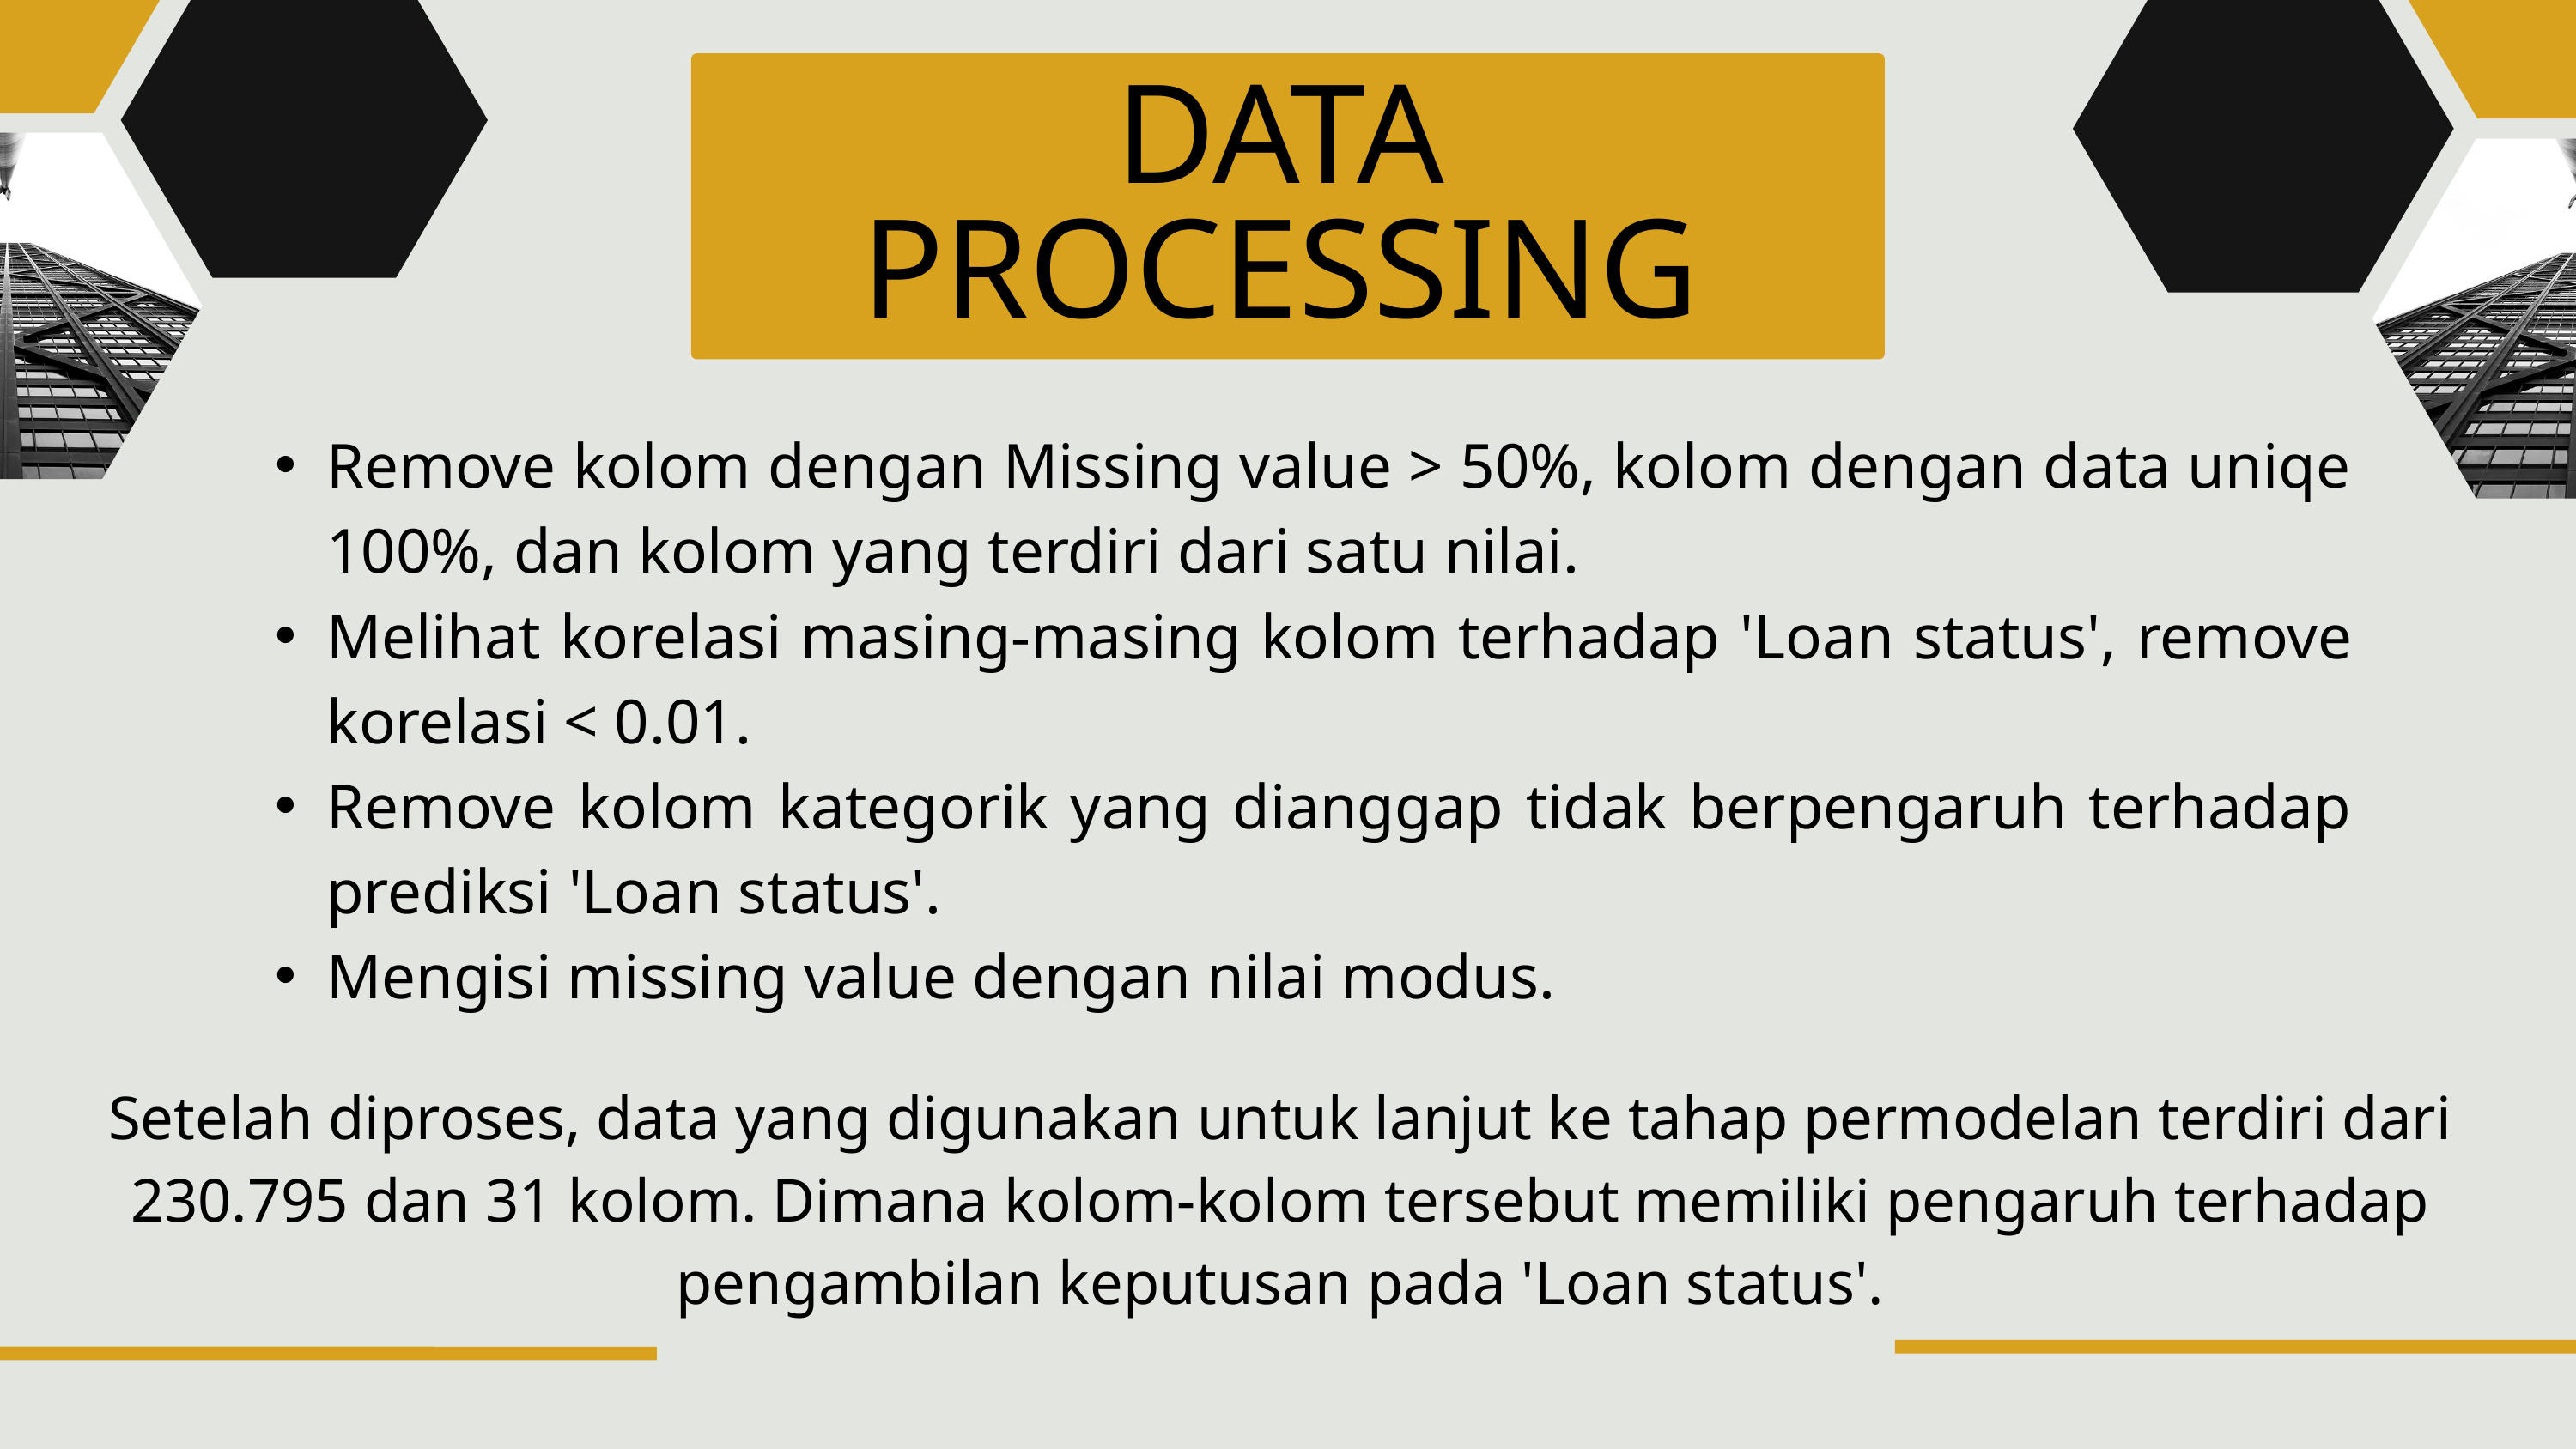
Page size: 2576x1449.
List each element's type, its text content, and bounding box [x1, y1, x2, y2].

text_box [2382, 0, 2576, 119]
text_box Setelah diproses, data yang digunakan untuk lanjut ke tahap permodelan terdiri dari 230.795 dan 31 kolom. Dimana kolom-kolom tersebut memiliki pengaruh terhadap pengambilan keputusan pada 'Loan status'. [22, 1068, 2537, 1317]
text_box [0, 132, 203, 480]
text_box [690, 52, 1886, 360]
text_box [0, 0, 116, 114]
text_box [2072, 0, 2454, 293]
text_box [2372, 138, 2576, 499]
text_box Remove kolom dengan Missing value > 50%, kolom dengan data uniqe 100%, dan kolom yang terdiri dari satu nilai. Melihat korelasi masing-masing kolom terhadap 'Loan status', remove korelasi < 0.01. Remove kolom kategorik yang dianggap tidak berpengaruh terhadap prediksi 'Loan status'. Mengisi missing value dengan nilai modus. [223, 415, 2353, 1011]
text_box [120, 0, 489, 278]
